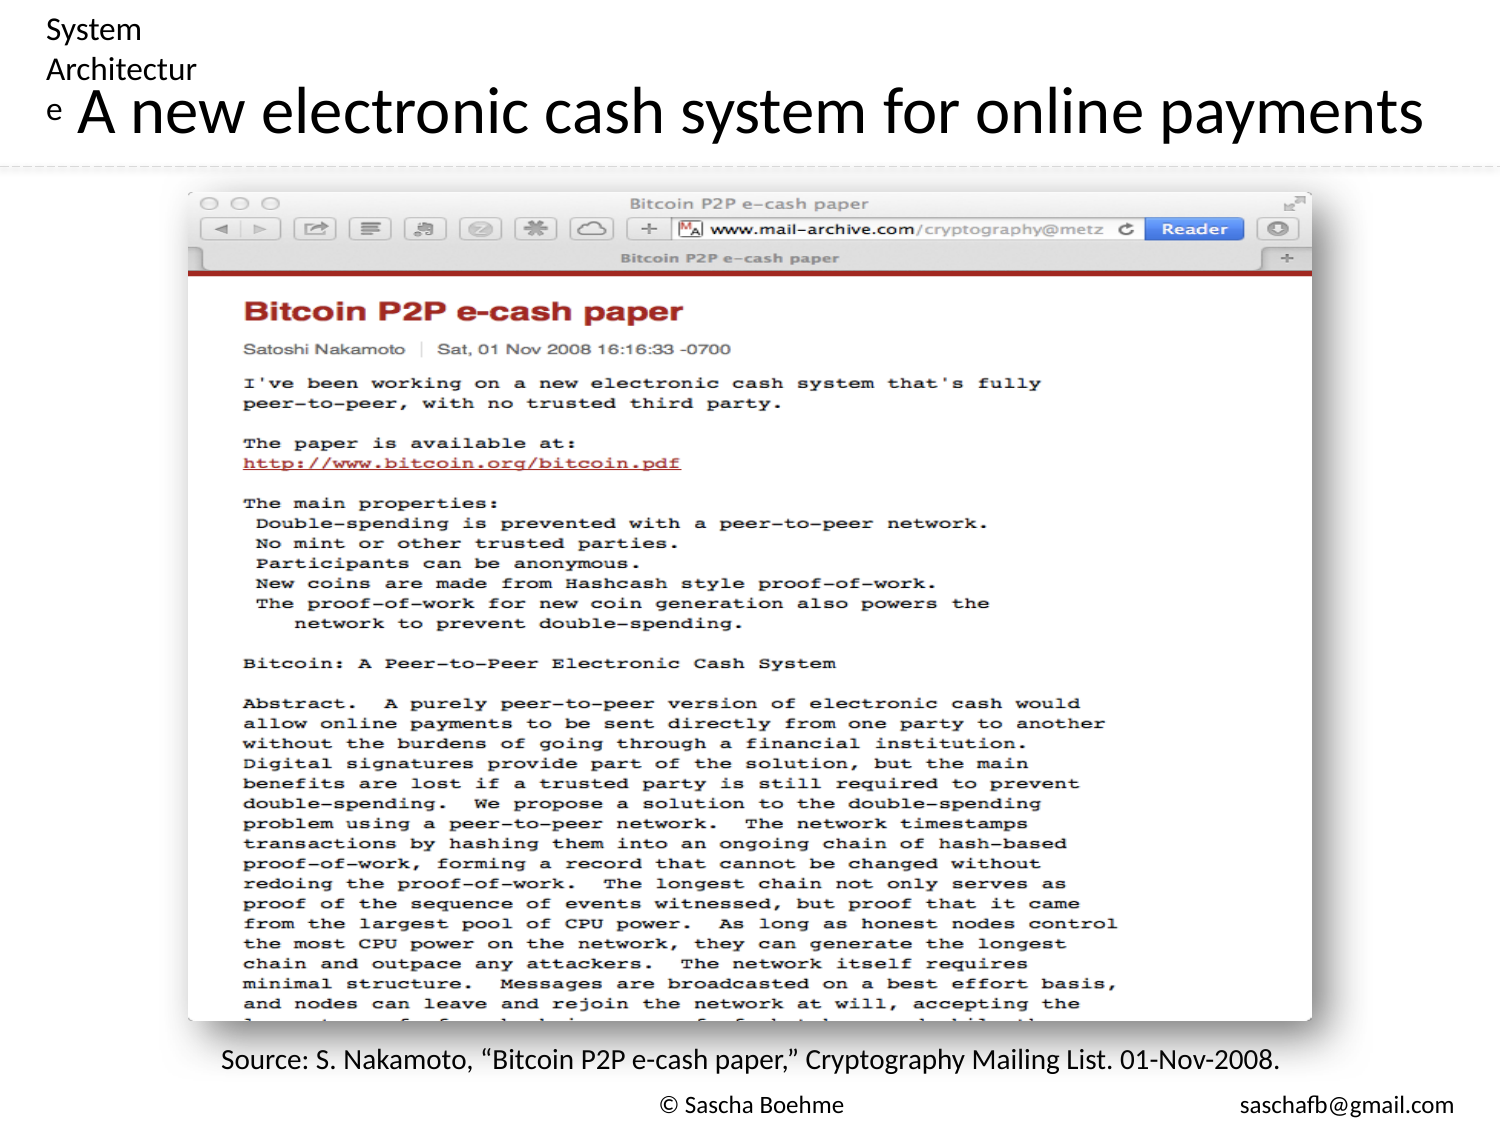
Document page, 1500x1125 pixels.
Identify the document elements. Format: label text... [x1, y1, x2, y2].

list Source: S. Nakamoto, “Bitcoin P2P e-cash paper,” Cryptography Mailing List. 01-Nov-2008. [46, 1020, 1457, 1095]
title A new electronic cash system for online payments [46, 55, 1457, 167]
list System Architecture [46, 0, 207, 55]
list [188, 192, 1313, 1021]
